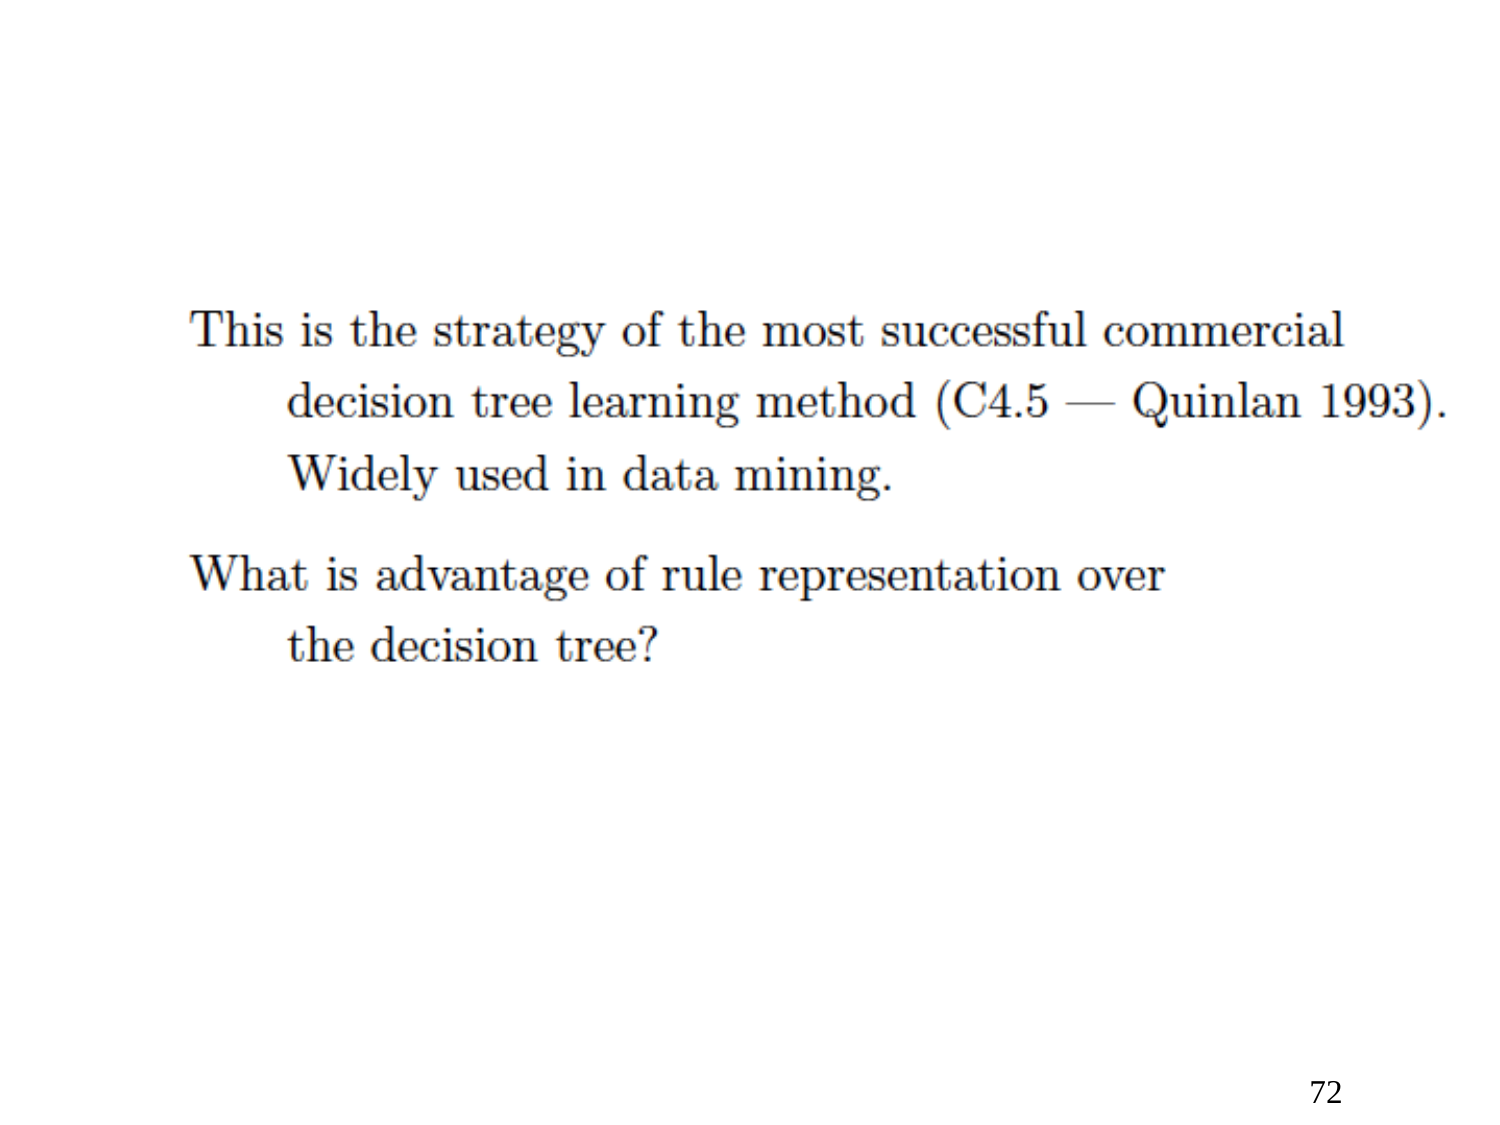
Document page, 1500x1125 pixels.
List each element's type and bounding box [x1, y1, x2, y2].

picture [165, 256, 1483, 783]
